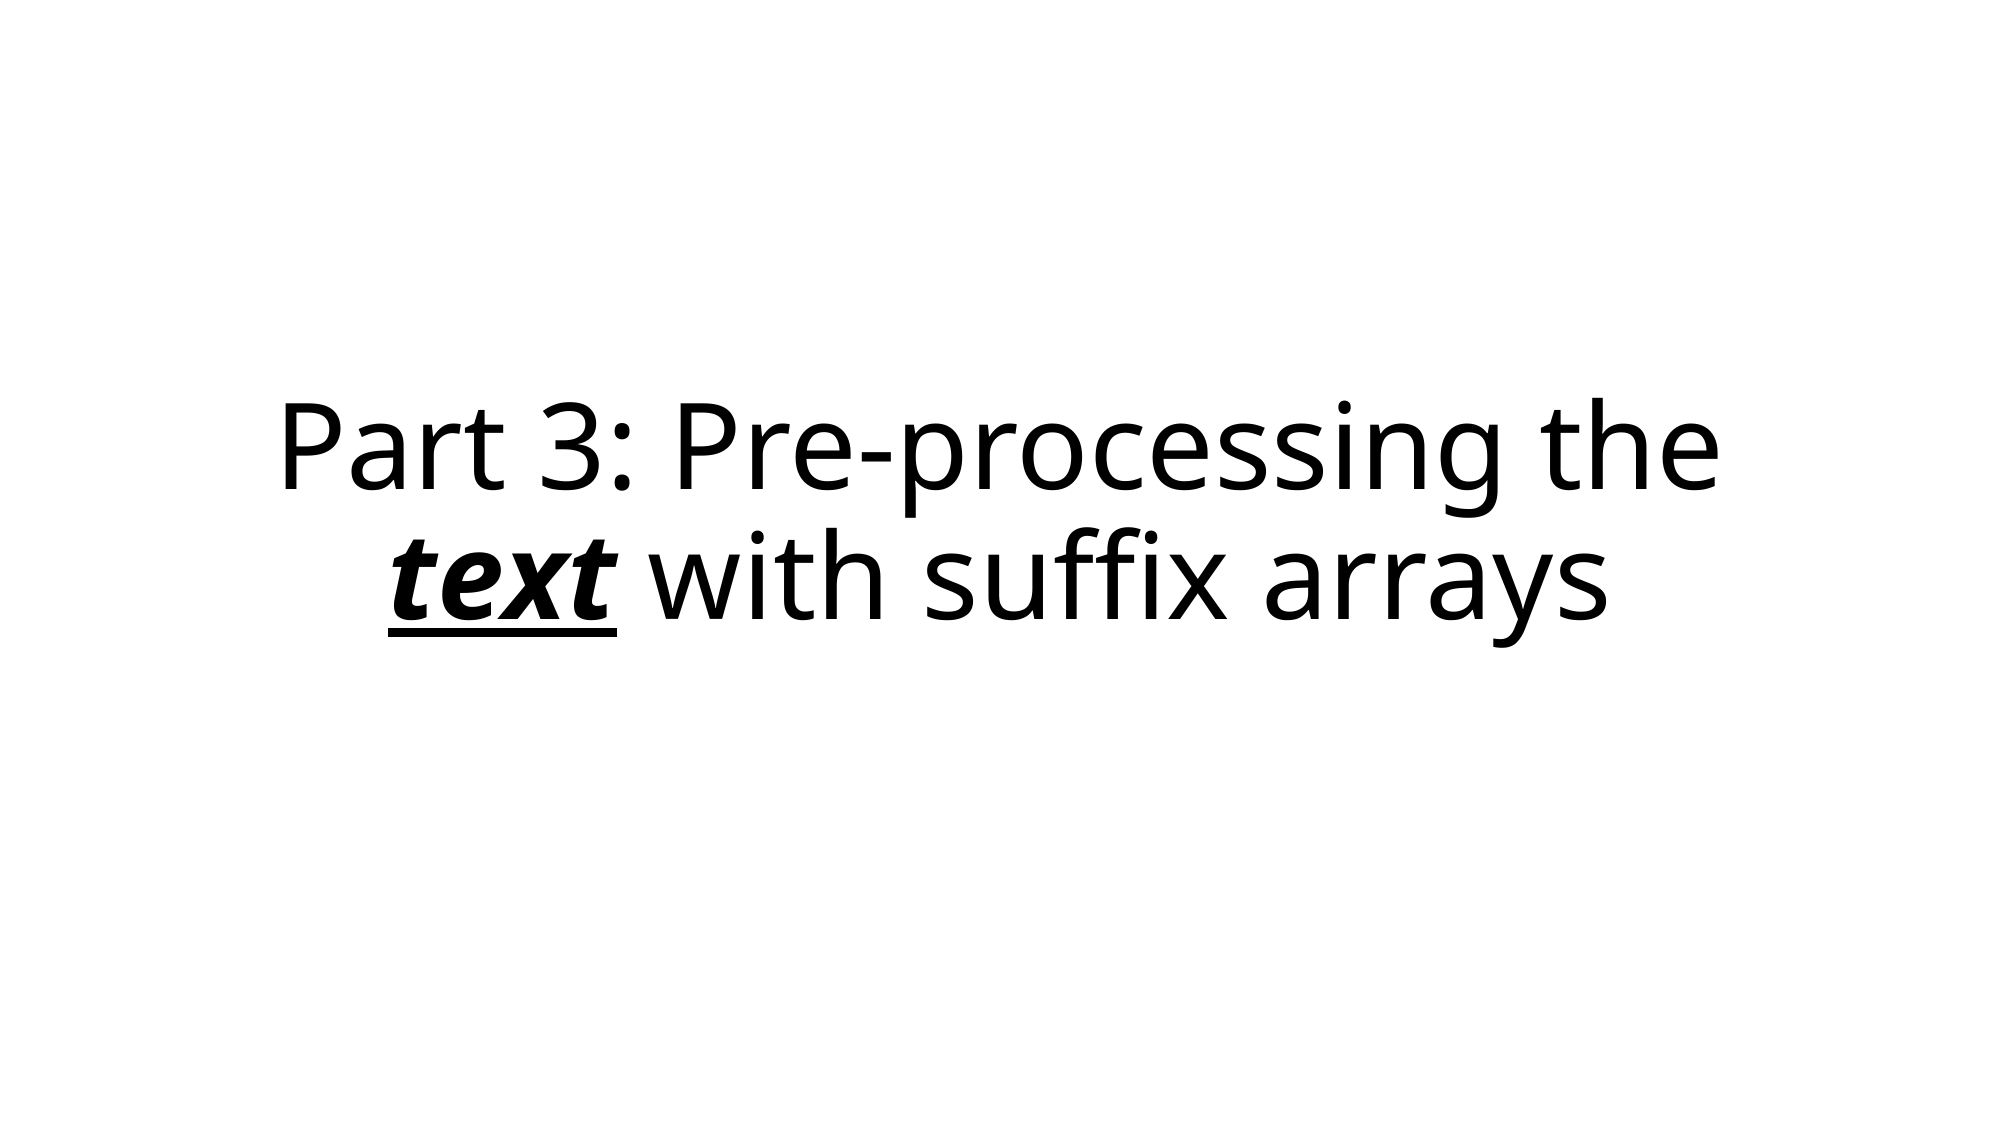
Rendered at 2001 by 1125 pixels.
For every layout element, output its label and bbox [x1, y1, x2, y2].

title [249, 261, 1750, 653]
